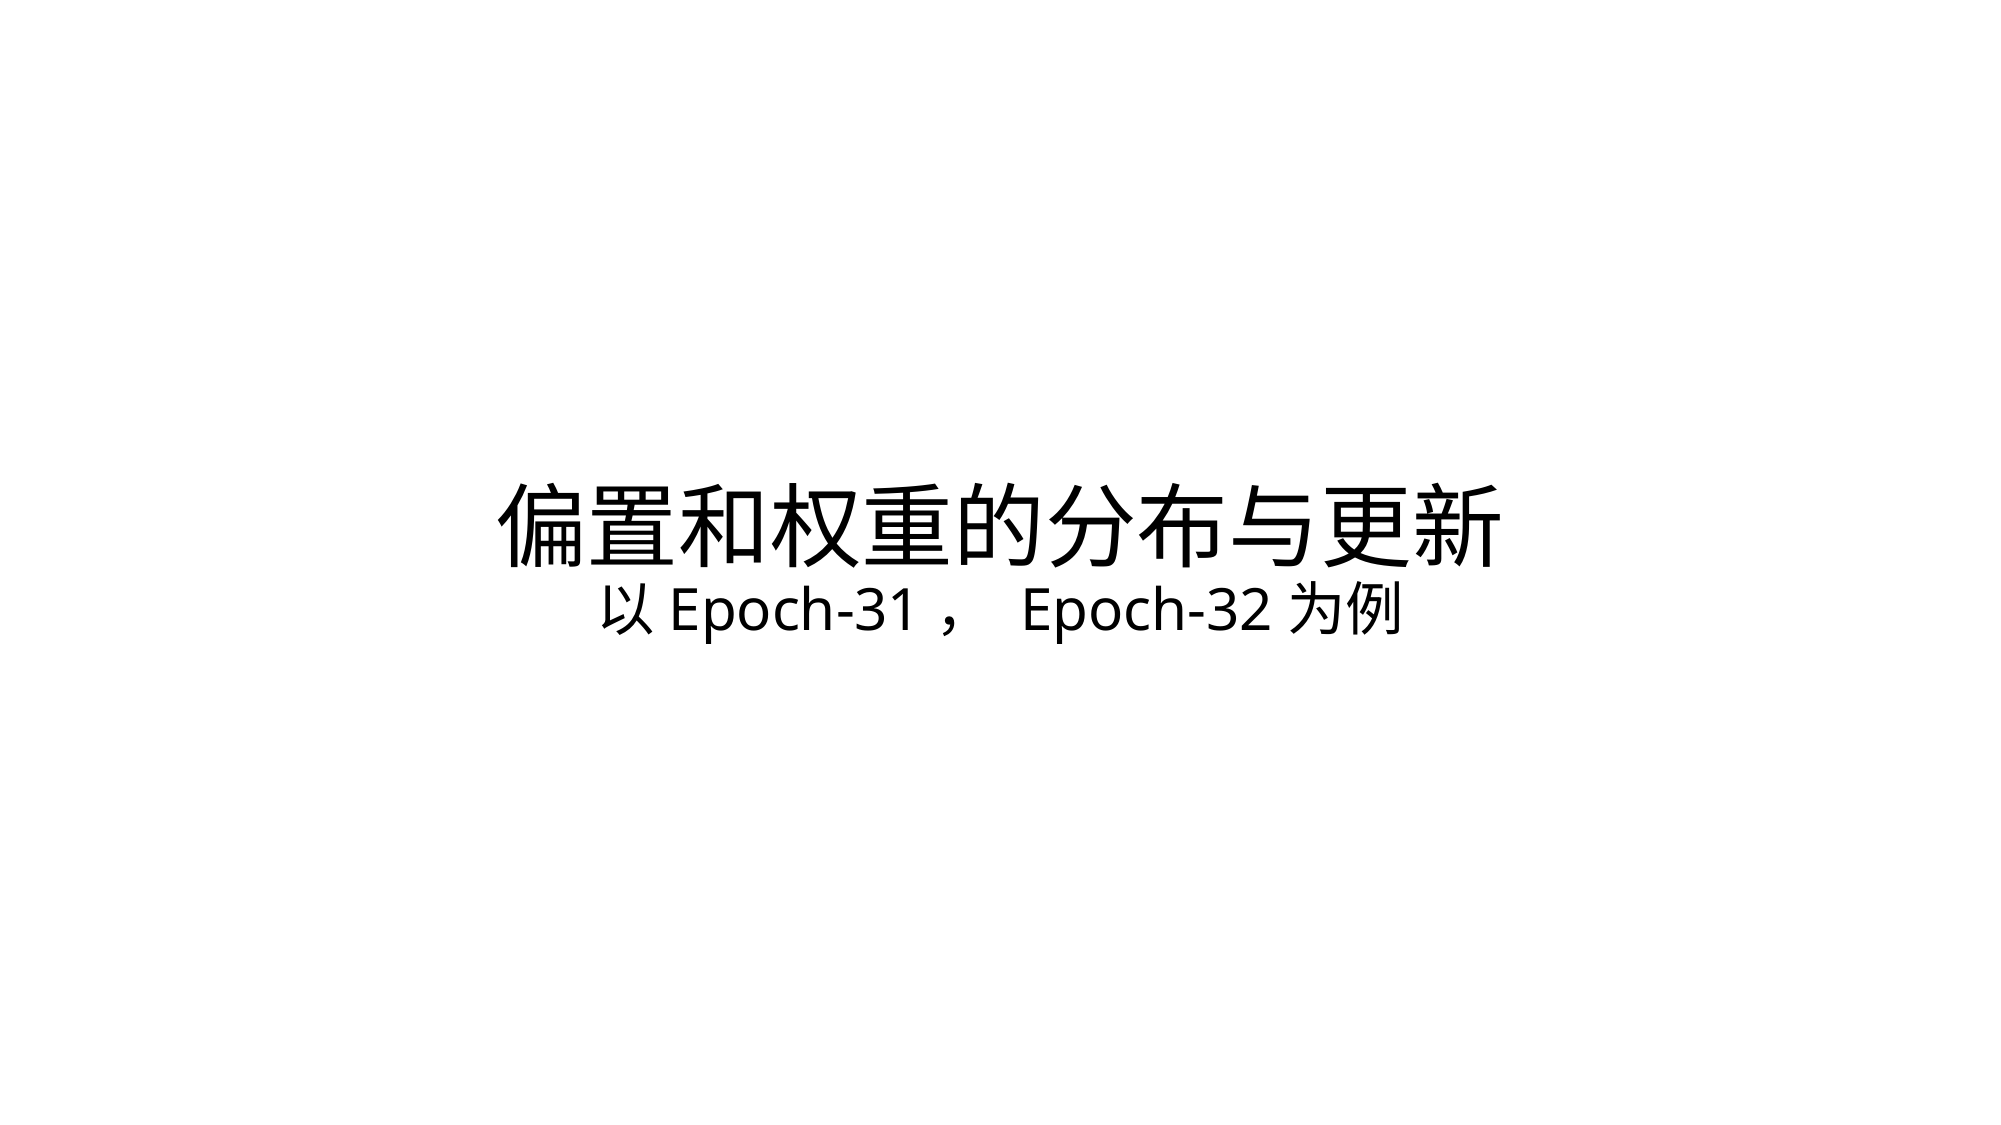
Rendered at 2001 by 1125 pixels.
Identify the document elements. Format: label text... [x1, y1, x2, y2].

text_box 偏置和权重的分布与更新 以Epoch-31， Epoch-32为例 [249, 366, 1750, 759]
